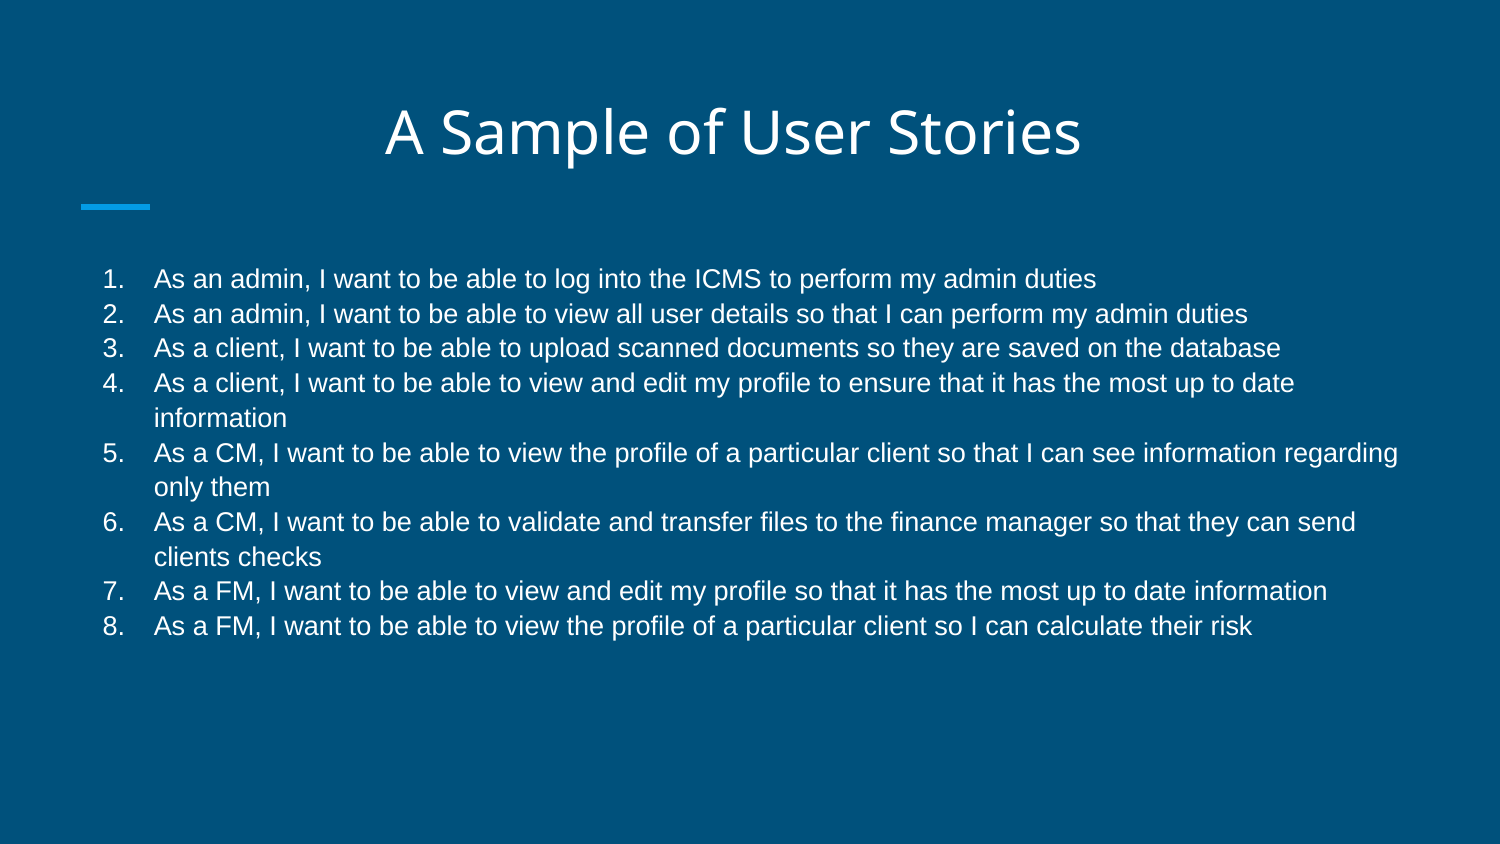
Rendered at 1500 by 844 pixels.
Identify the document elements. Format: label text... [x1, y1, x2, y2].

title A Sample of User Stories [63, 75, 1437, 188]
list As an admin, I want to be able to log into the ICMS to perform my admin duties As an admin, I want to be able to view all user details so that I can perform my admin duties As a client, I want to be able to upload scanned documents so they are saved on the database As a client, I want to be able to view and edit my profile to ensure that it has the most up to date information As a CM, I want to be able to view the profile of a particular client so that I can see information regarding only them As a CM, I want to be able to validate and transfer files to the finance manager so that they can send clients checks As a FM, I want to be able to view and edit my profile so that it has the most up to date information As a FM, I want to be able to view the profile of a particular client so I can calculate their risk [63, 244, 1437, 750]
